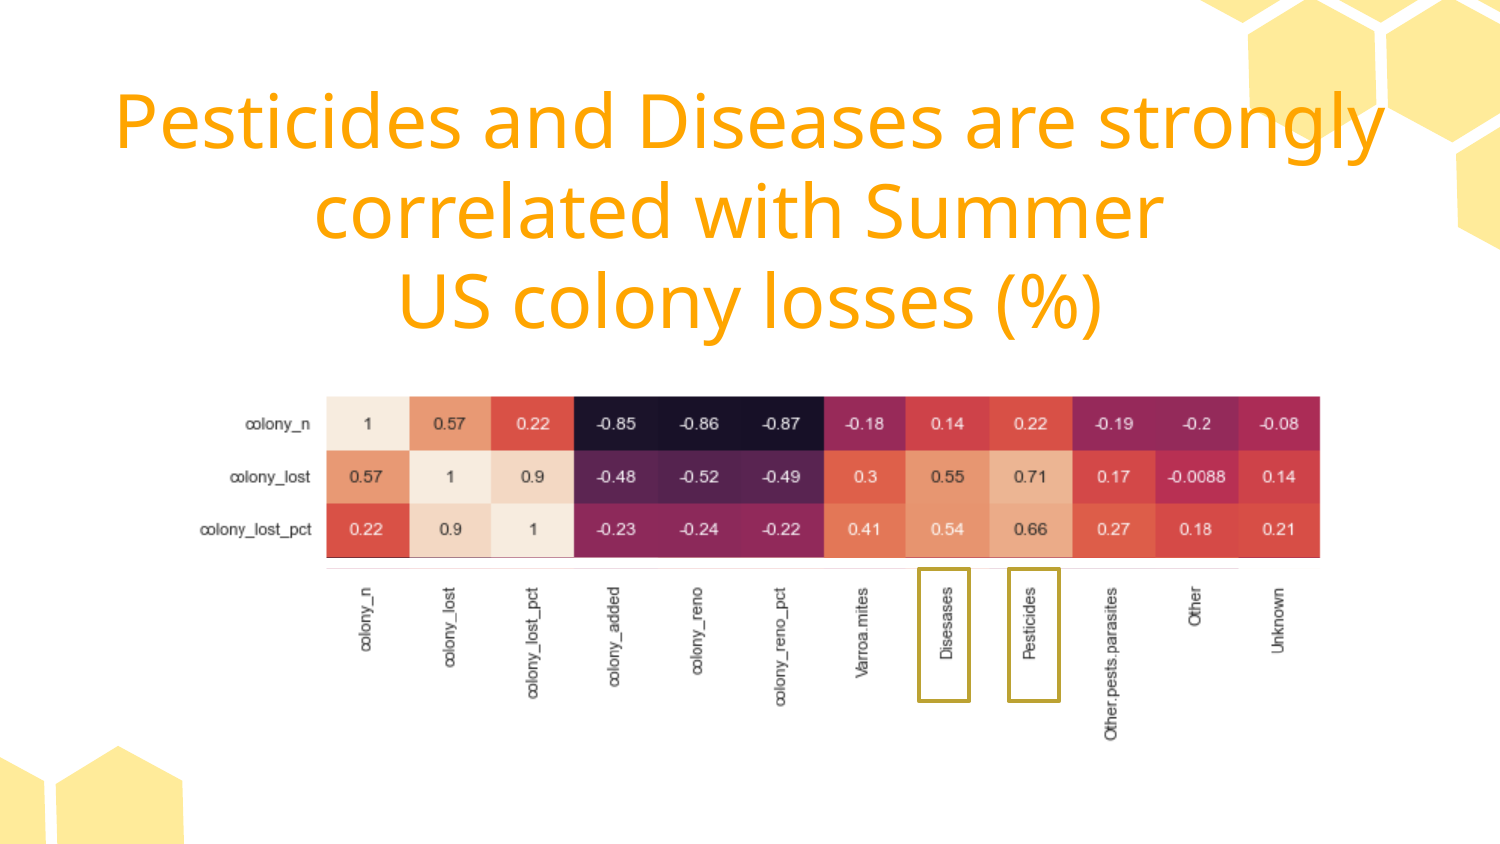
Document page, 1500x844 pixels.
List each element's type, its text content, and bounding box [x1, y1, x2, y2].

picture [175, 568, 1356, 749]
picture [175, 396, 1356, 558]
title Pesticides and Diseases are strongly correlated with Summer US colony losses (%) [76, 58, 1424, 386]
